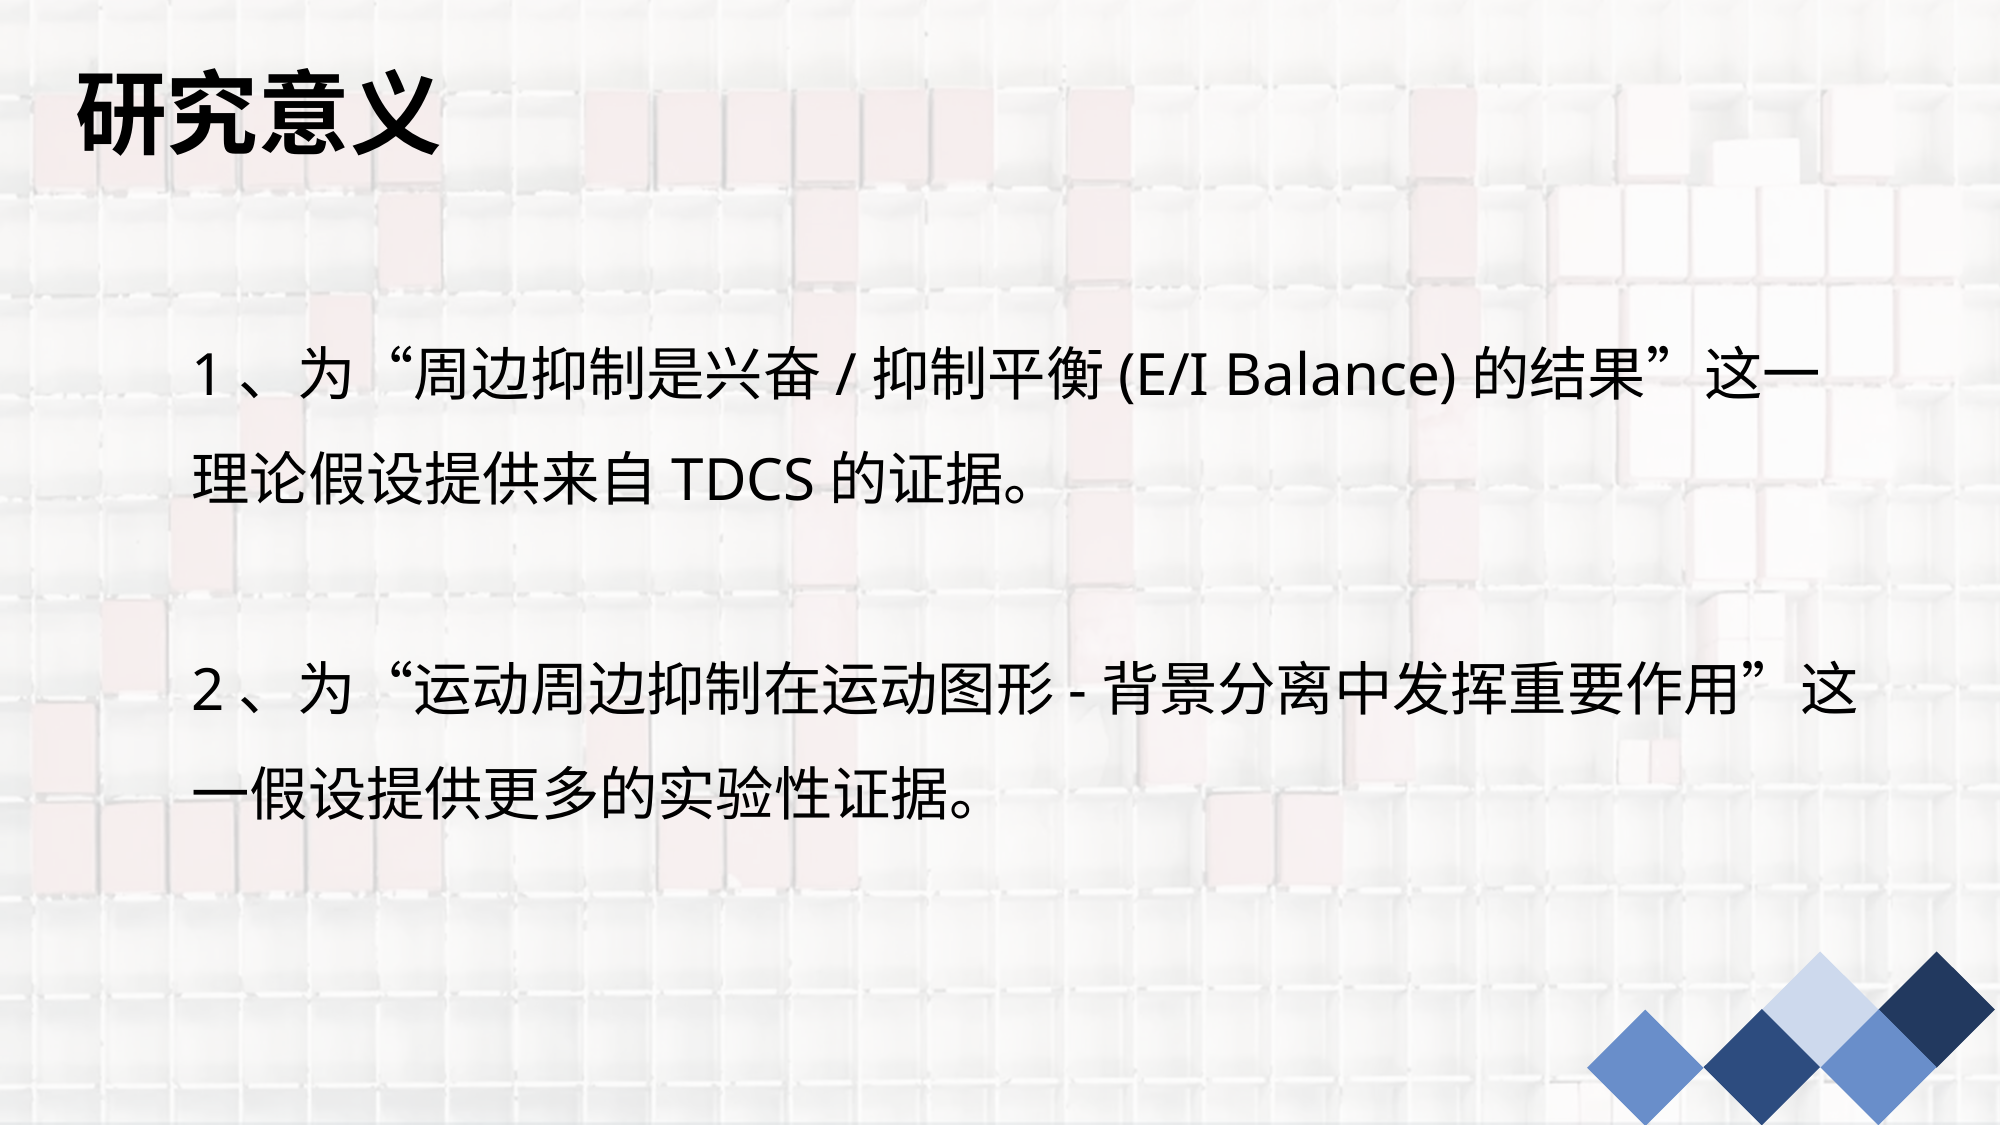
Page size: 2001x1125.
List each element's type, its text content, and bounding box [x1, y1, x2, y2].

text_box 研究意义 [60, 48, 688, 173]
text_box 1、为“周边抑制是兴奋/抑制平衡(E/I Balance)的结果”这一理论假设提供来自TDCS的证据。 2、为“运动周边抑制在运动图形-背景分离中发挥重要作用”这一假设提供更多的实验性证据。 [176, 294, 1879, 835]
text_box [1604, 968, 1978, 1109]
